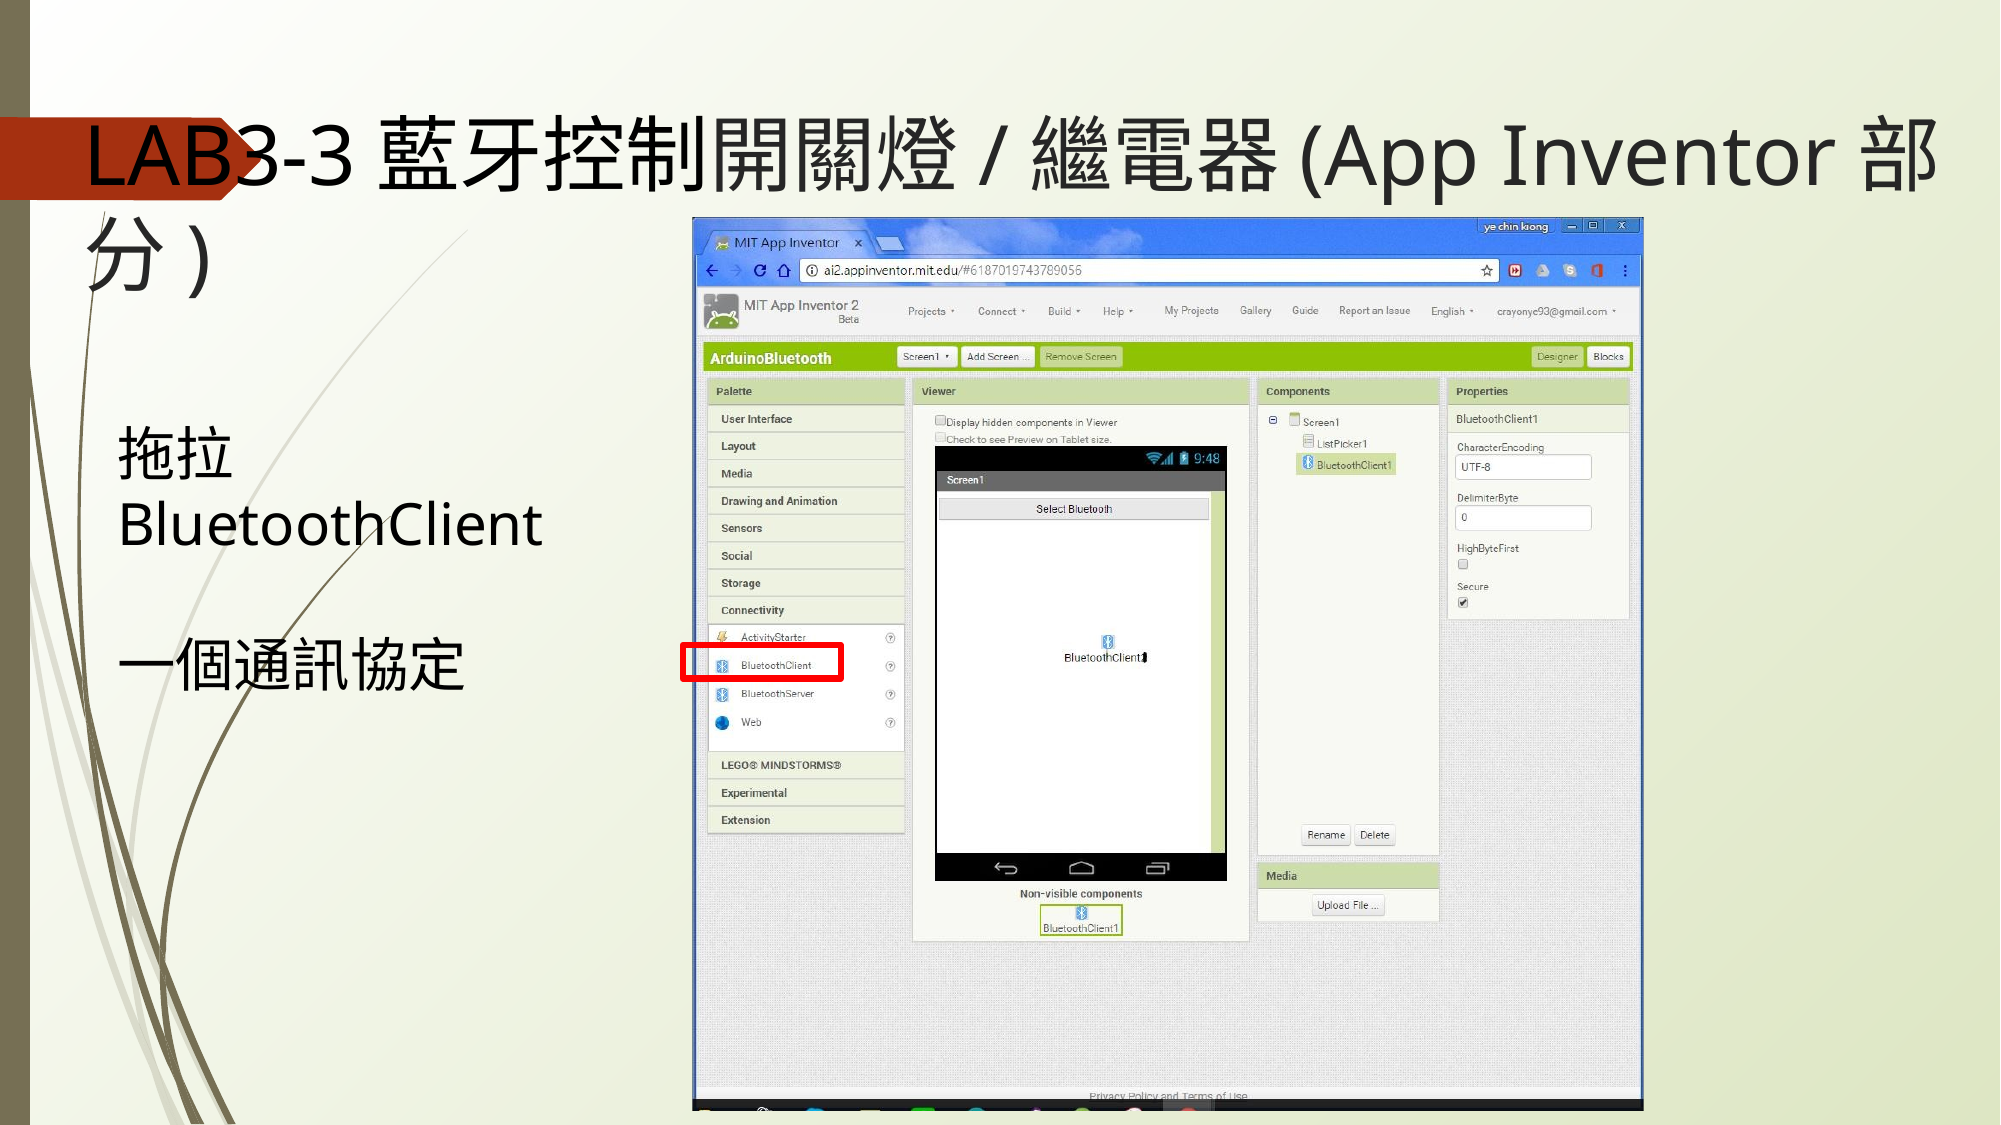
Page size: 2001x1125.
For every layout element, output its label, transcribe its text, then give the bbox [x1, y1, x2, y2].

text_box 拖拉BluetoothClient 一個通訊協定 [115, 415, 600, 698]
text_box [682, 217, 1644, 1112]
title LAB3-3藍牙控制開關燈/繼電器(App Inventor部分) [81, 99, 2000, 303]
